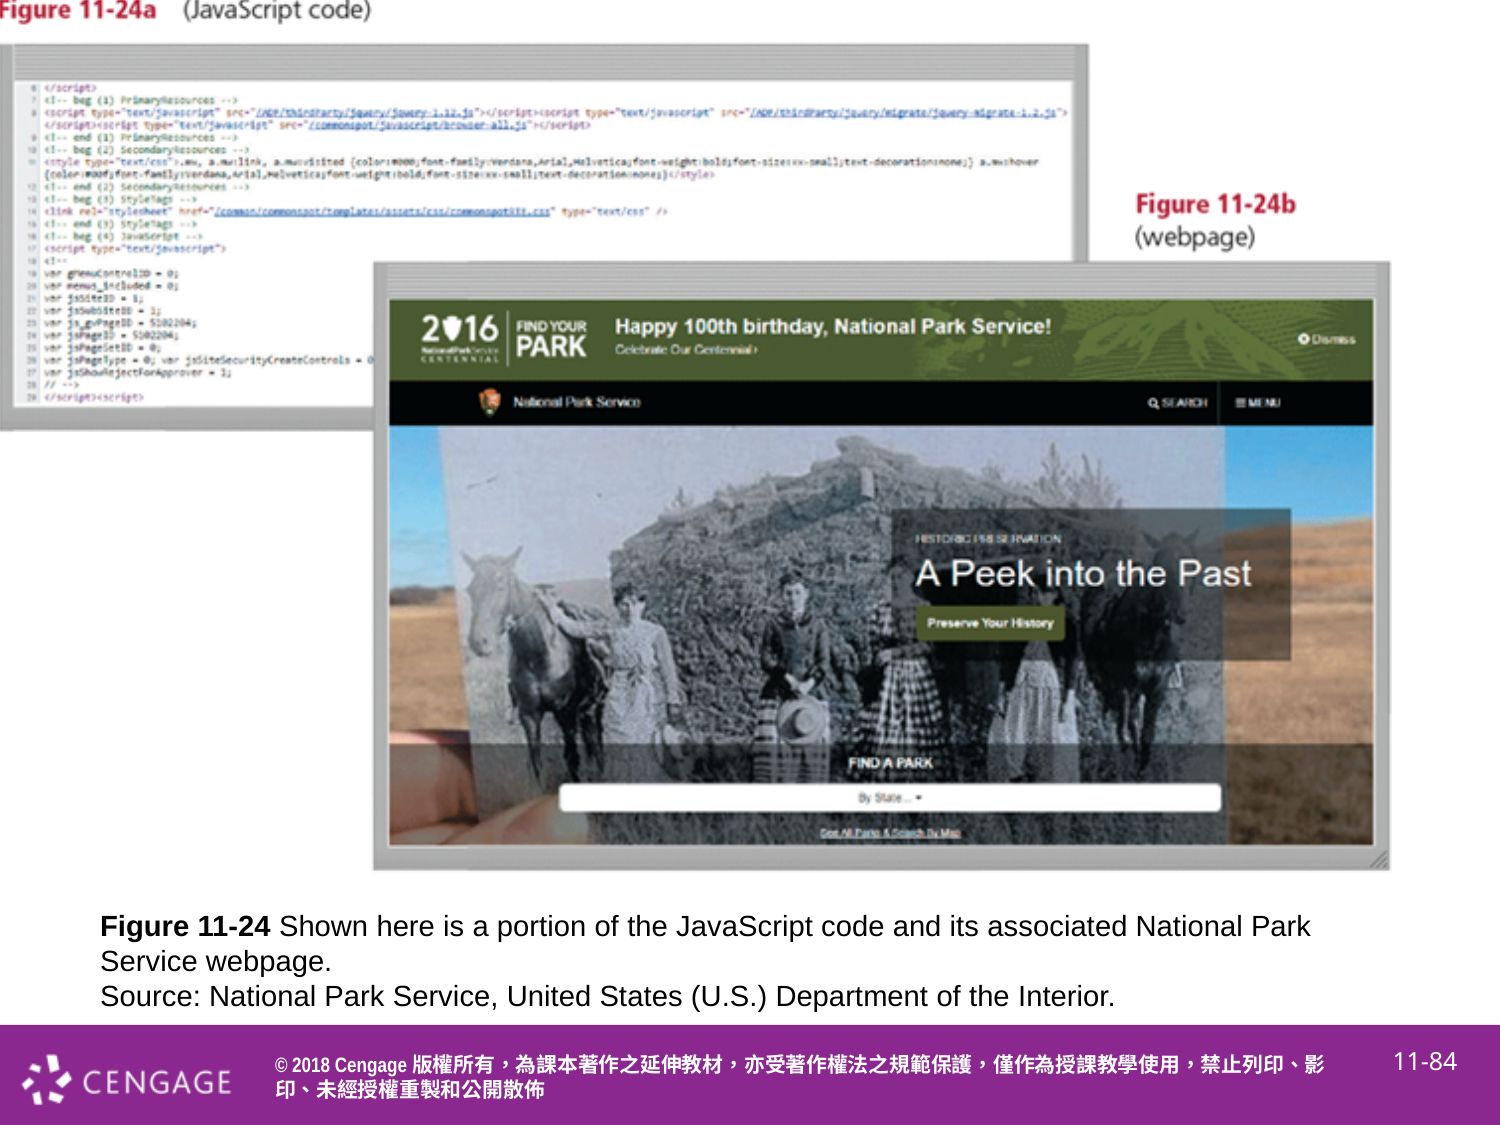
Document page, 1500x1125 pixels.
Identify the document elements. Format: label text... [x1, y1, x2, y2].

picture [0, 0, 1394, 876]
list Figure 11-24 Shown here is a portion of the JavaScript code and its associated National Park Service webpage. Source: National Park Service, United States (U.S.) Department of the Interior. [85, 900, 1403, 1010]
picture [12, 1045, 236, 1113]
